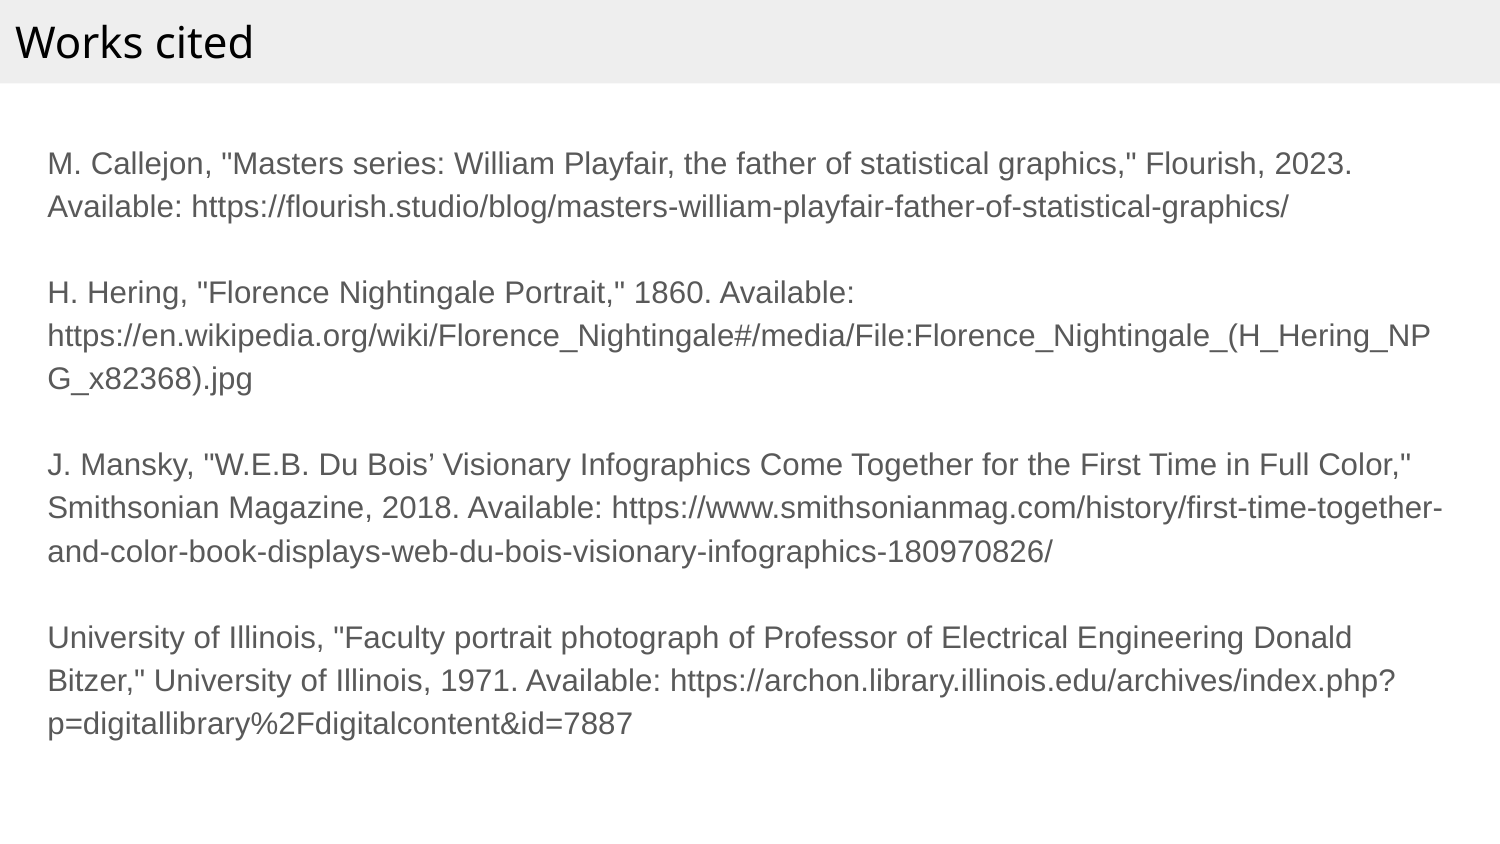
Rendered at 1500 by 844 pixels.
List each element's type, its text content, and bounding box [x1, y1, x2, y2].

text_box Works cited [0, 0, 1480, 83]
text_box [0, 0, 1500, 84]
text_box M. Callejon, "Masters series: William Playfair, the father of statistical graphics," Flourish, 2023. Available: https://flourish.studio/blog/masters-william-playfair-father-of-statistical-graphics/ H. Hering, "Florence Nightingale Portrait," 1860. Available: https://en.wikipedia.org/wiki/Florence_Nightingale#/media/File:Florence_Nightingale_(H_Hering_NPG_x82368).jpg J. Mansky, "W.E.B. Du Bois’ Visionary Infographics Come Together for the First Time in Full Color," Smithsonian Magazine, 2018. Available: https://www.smithsonianmag.com/history/first-time-together-and-color-book-displays-web-du-bois-visionary-infographics-180970826/ University of Illinois, "Faculty portrait photograph of Professor of Electrical Engineering Donald Bitzer," University of Illinois, 1971. Available: https://archon.library.illinois.edu/archives/index.php?p=digitallibrary%2Fdigitalcontent&id=7887 [32, 122, 1465, 812]
